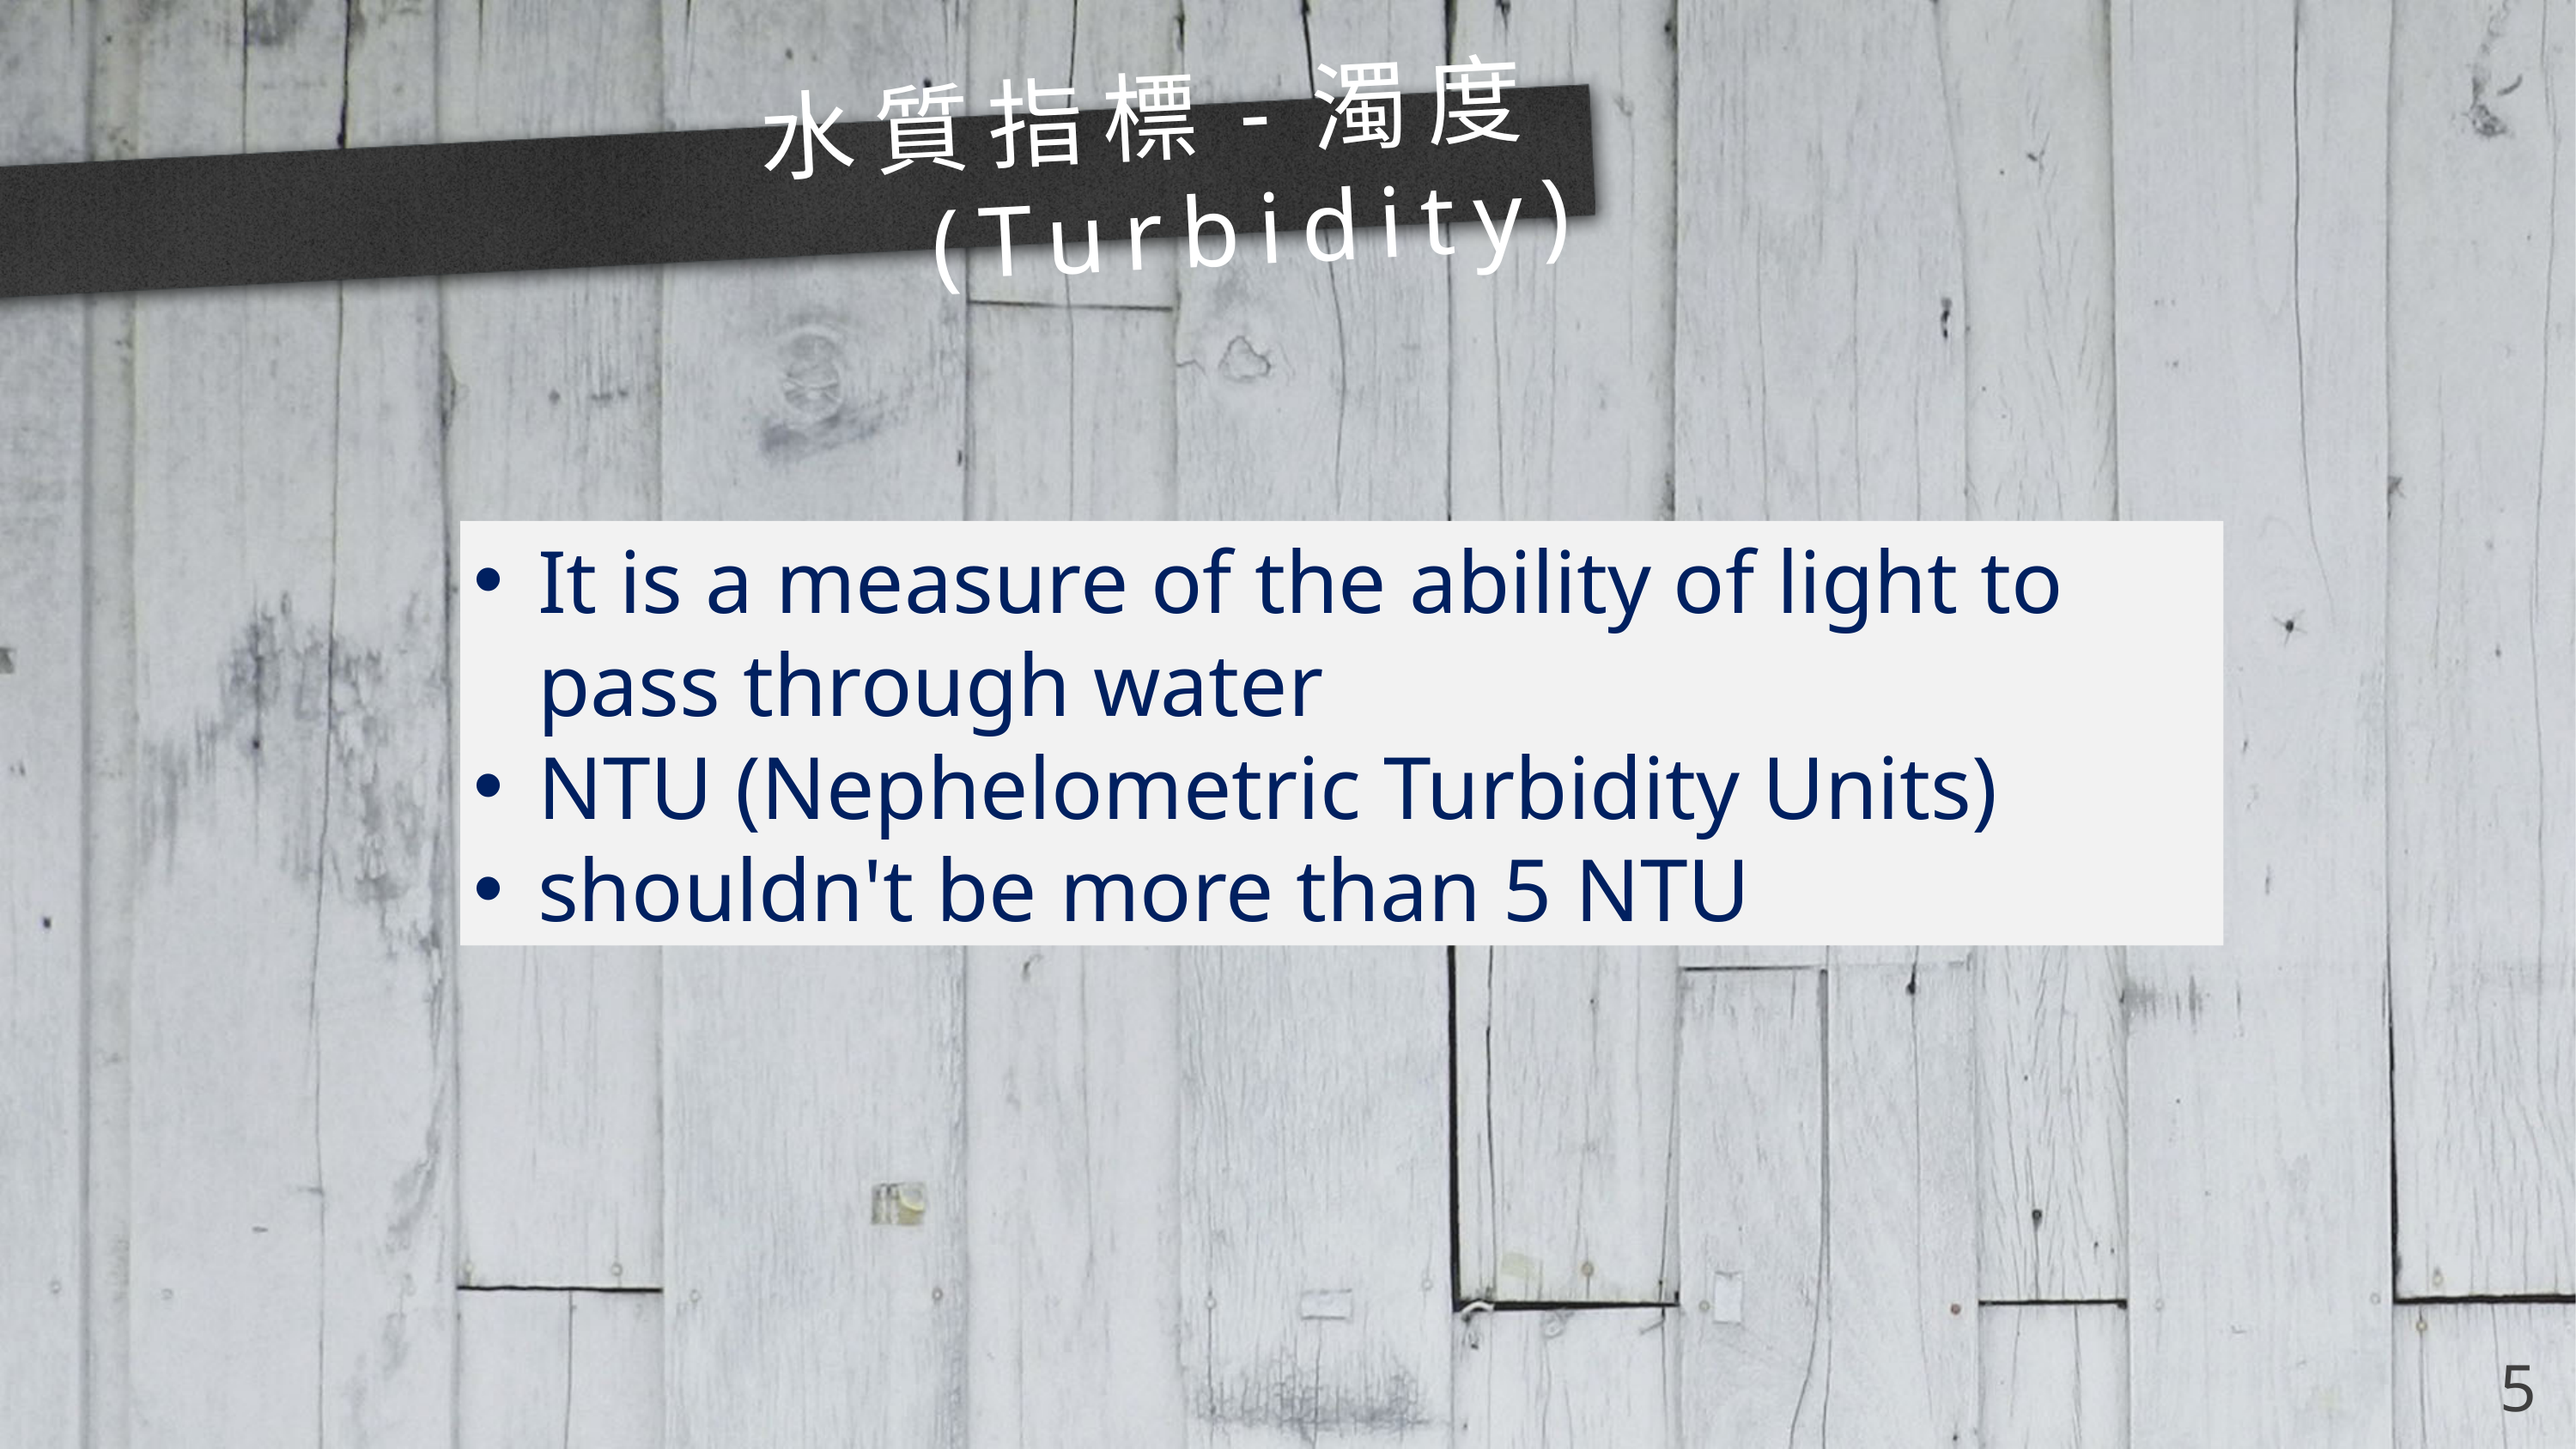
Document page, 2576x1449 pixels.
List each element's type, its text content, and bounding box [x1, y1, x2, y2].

title 水質指標-濁度(Turbidity) [125, 63, 1584, 313]
text_box It is a measure of the ability of light to pass through water NTU (Nephelometric Turbidity Units) shouldn't be more than 5 NTU [460, 520, 2224, 946]
slide_number 5 [1948, 1353, 2549, 1430]
picture [0, 0, 2576, 1449]
